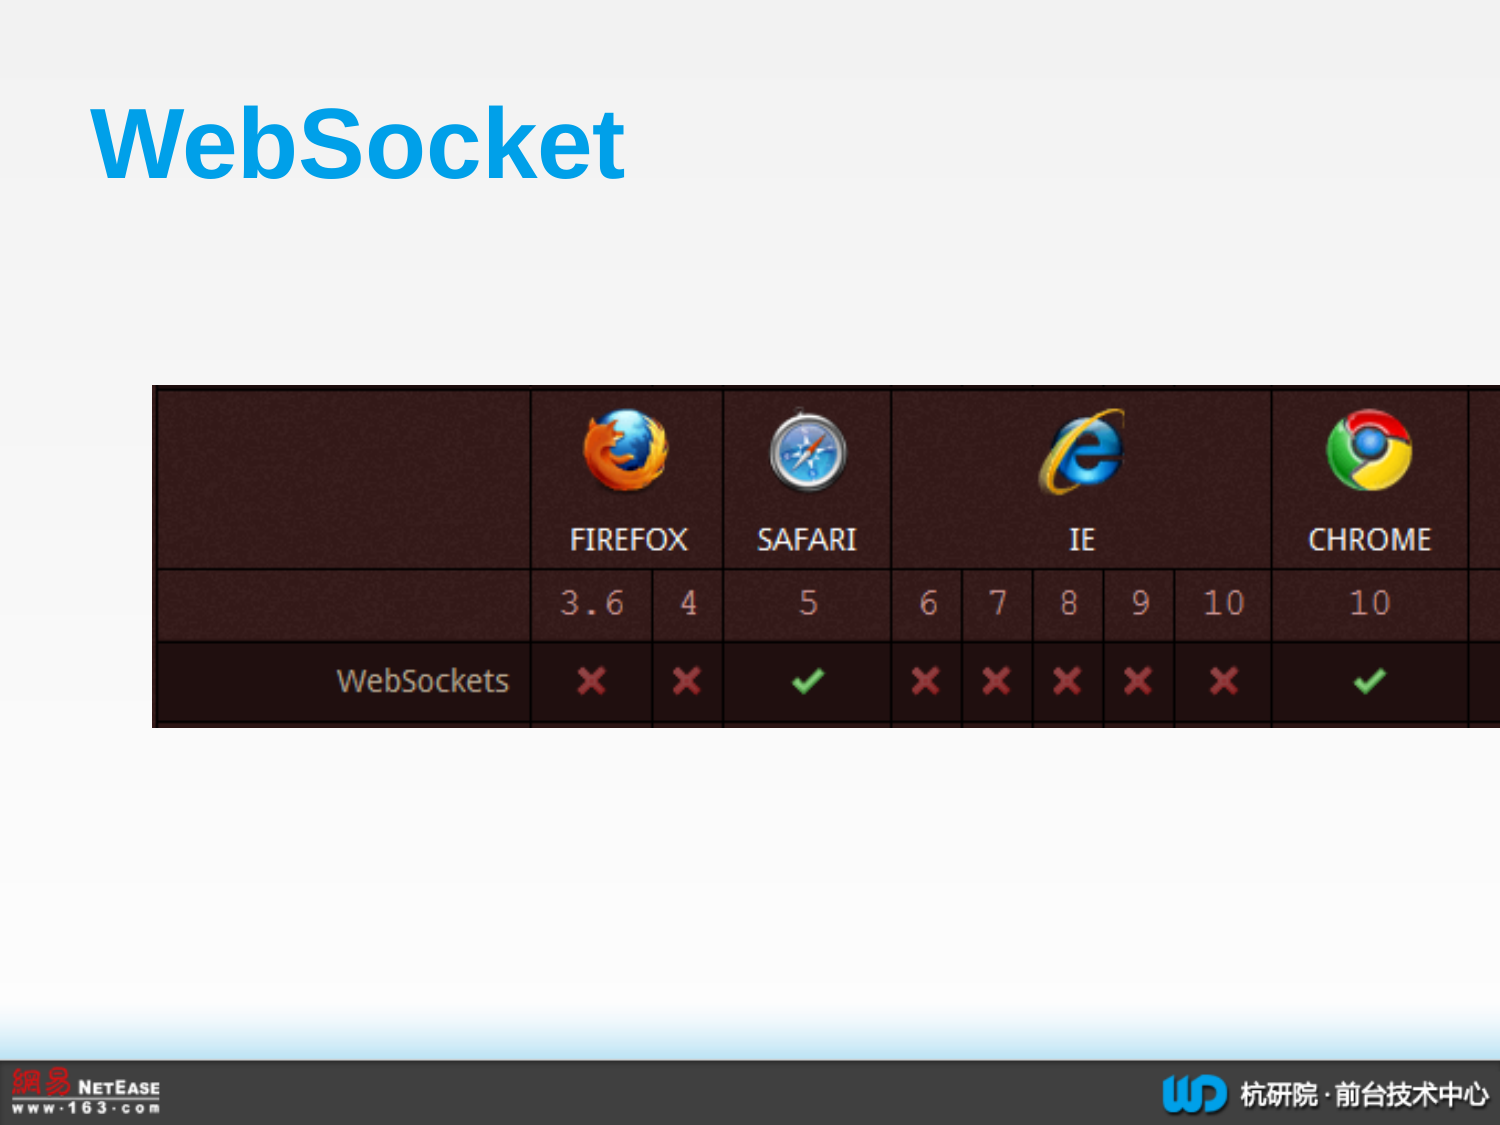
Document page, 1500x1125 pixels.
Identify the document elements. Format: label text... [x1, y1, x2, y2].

picture [0, 0, 1500, 1125]
title WebSocket [74, 44, 1426, 233]
